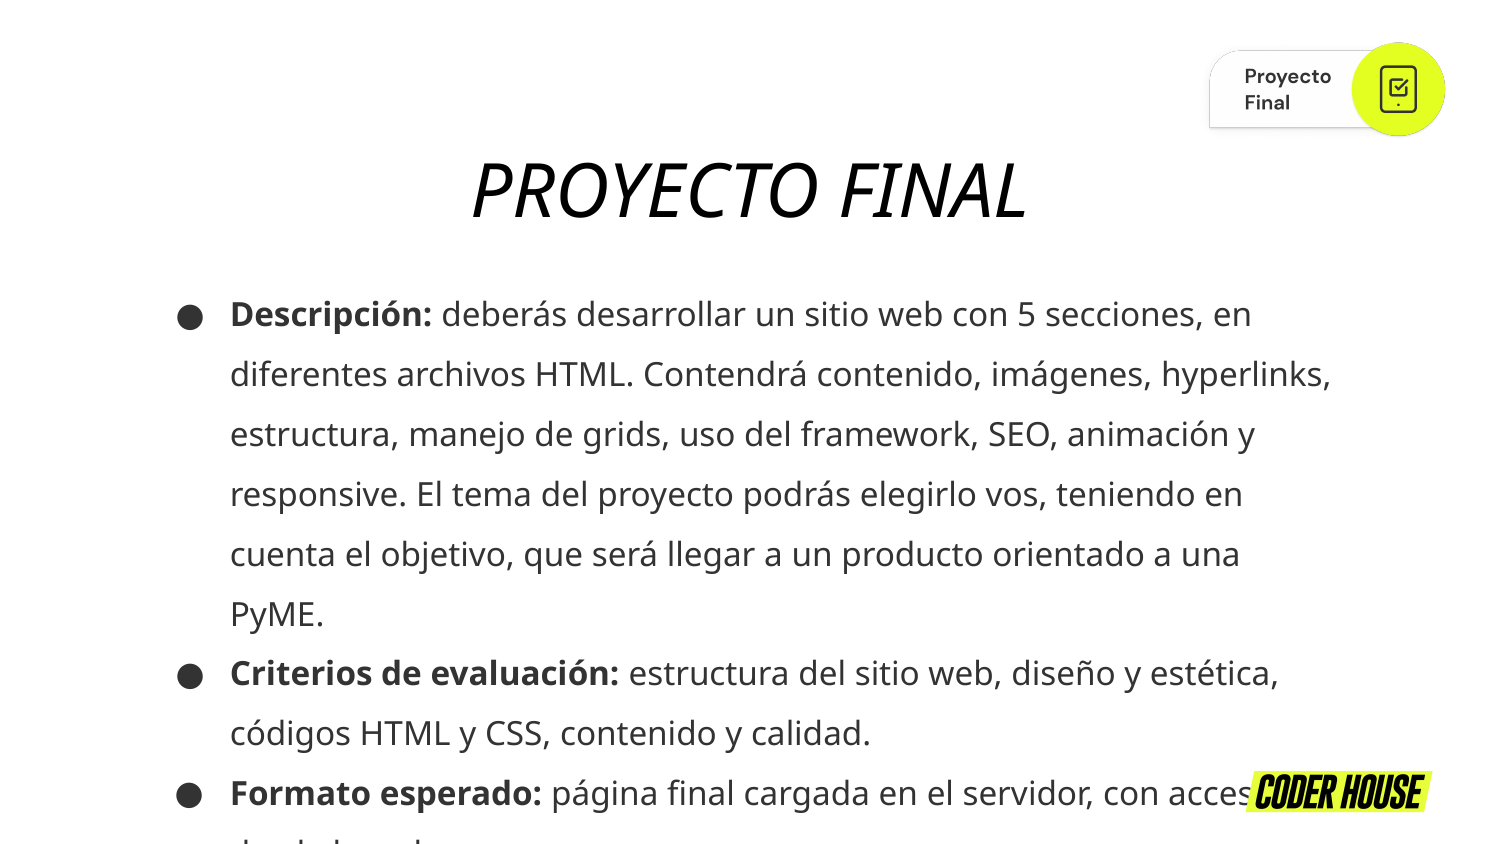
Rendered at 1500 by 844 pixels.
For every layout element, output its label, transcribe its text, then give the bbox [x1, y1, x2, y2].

title PROYECTO FINAL [268, 128, 1232, 248]
picture [1241, 764, 1437, 819]
text_box Descripción: deberás desarrollar un sitio web con 5 secciones, en diferentes archivos HTML. Contendrá contenido, imágenes, hyperlinks, estructura, manejo de grids, uso del framework, SEO, animación y responsive. El tema del proyecto podrás elegirlo vos, teniendo en cuenta el objetivo, que será llegar a un producto orientado a una PyME. Criterios de evaluación: estructura del sitio web, diseño y estética, códigos HTML y CSS, contenido y calidad. Formato esperado: página final cargada en el servidor, con acceso desde la web. [139, 258, 1361, 586]
picture [1197, 36, 1466, 142]
